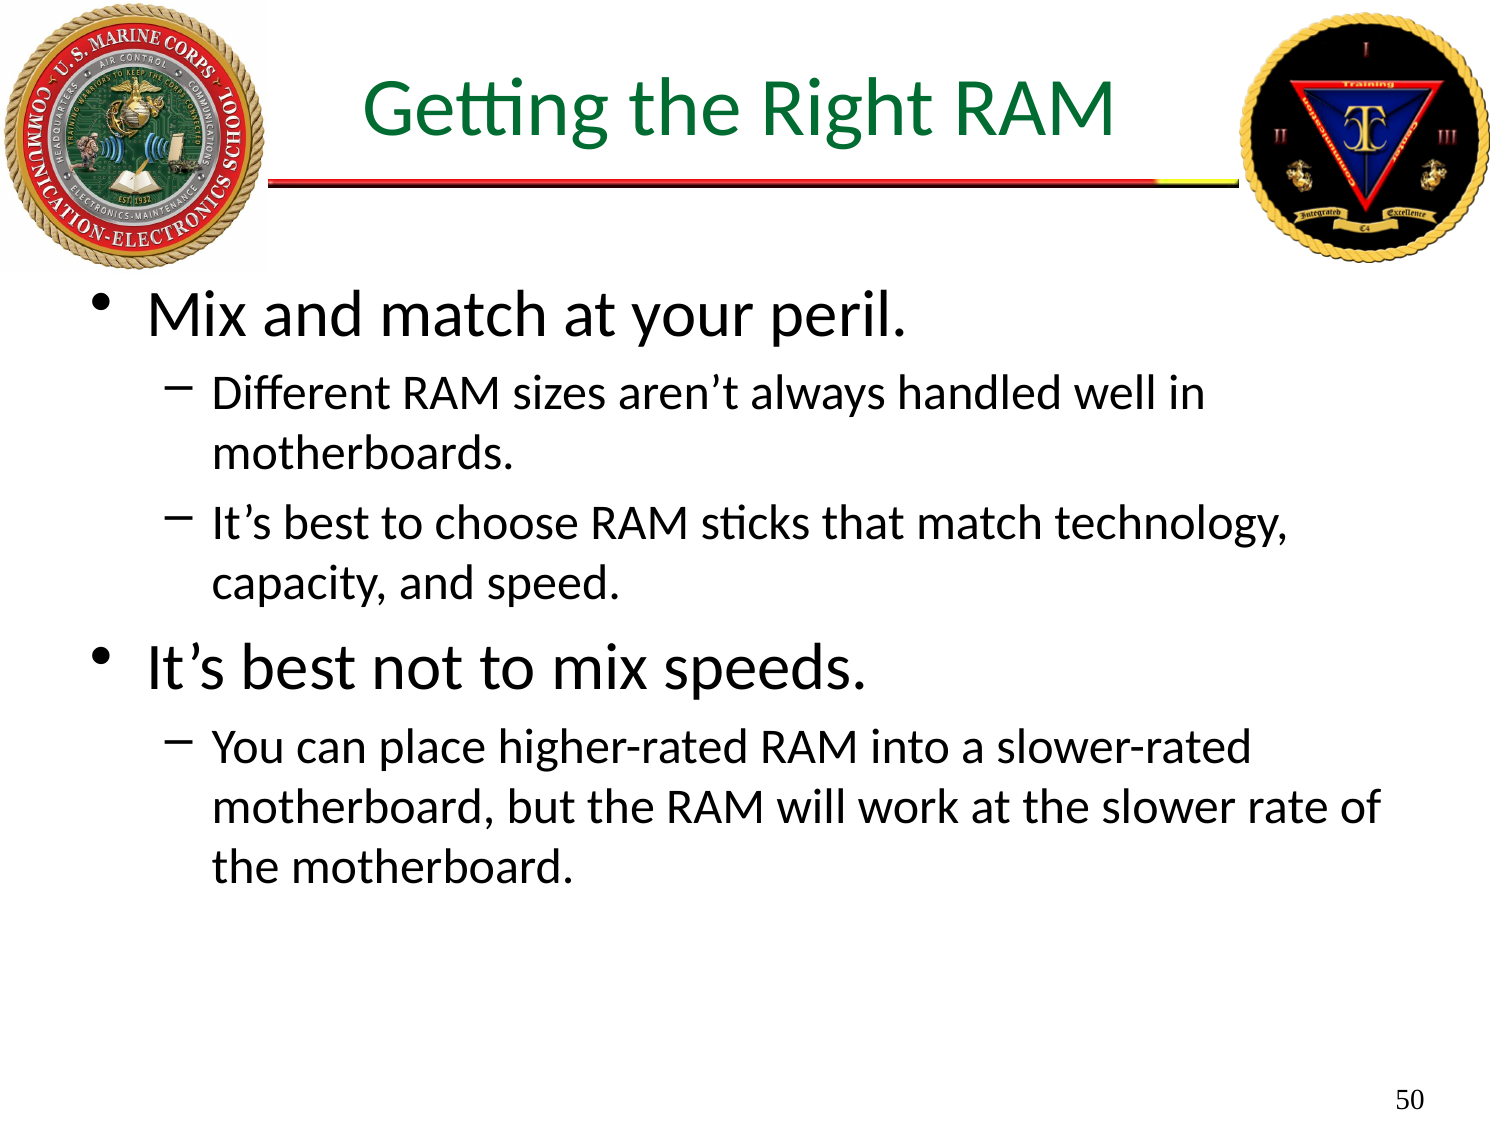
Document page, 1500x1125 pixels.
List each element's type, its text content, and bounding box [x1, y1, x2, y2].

title Getting the Right RAM [75, 45, 1425, 233]
picture [0, 0, 268, 274]
list Mix and match at your peril. Different RAM sizes aren’t always handled well in motherboards. It’s best to choose RAM sticks that match technology, capacity, and speed. It’s best not to mix speeds. You can place higher-rated RAM into a slower-rated motherboard, but the RAM will work at the slower rate of the motherboard. [75, 262, 1425, 1005]
picture [1239, 12, 1490, 263]
